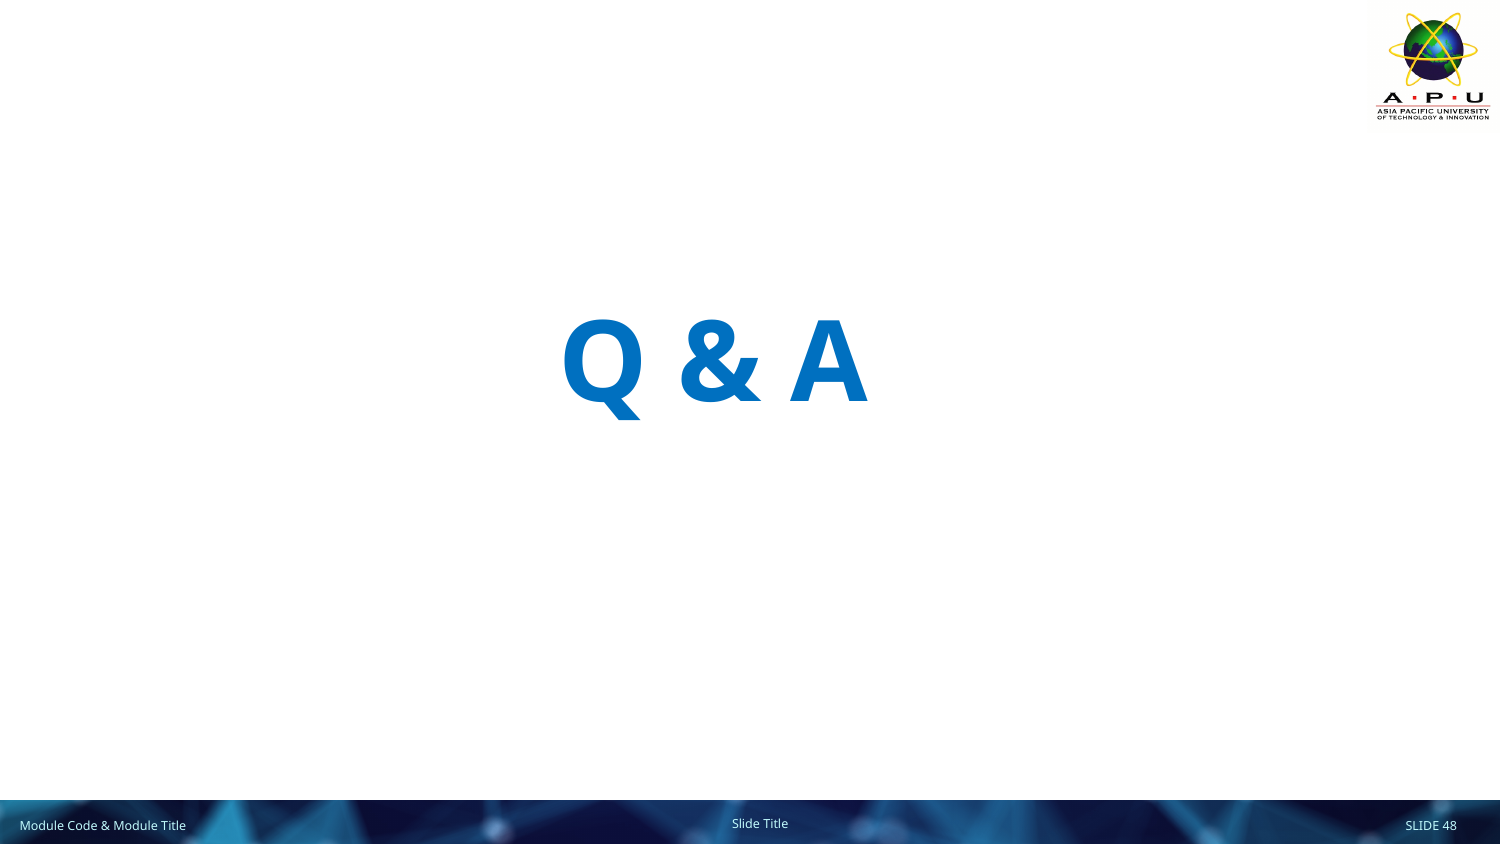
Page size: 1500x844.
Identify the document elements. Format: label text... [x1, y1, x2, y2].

picture [0, 800, 1500, 844]
title Q & A [365, 286, 1063, 428]
picture [1367, 0, 1500, 133]
